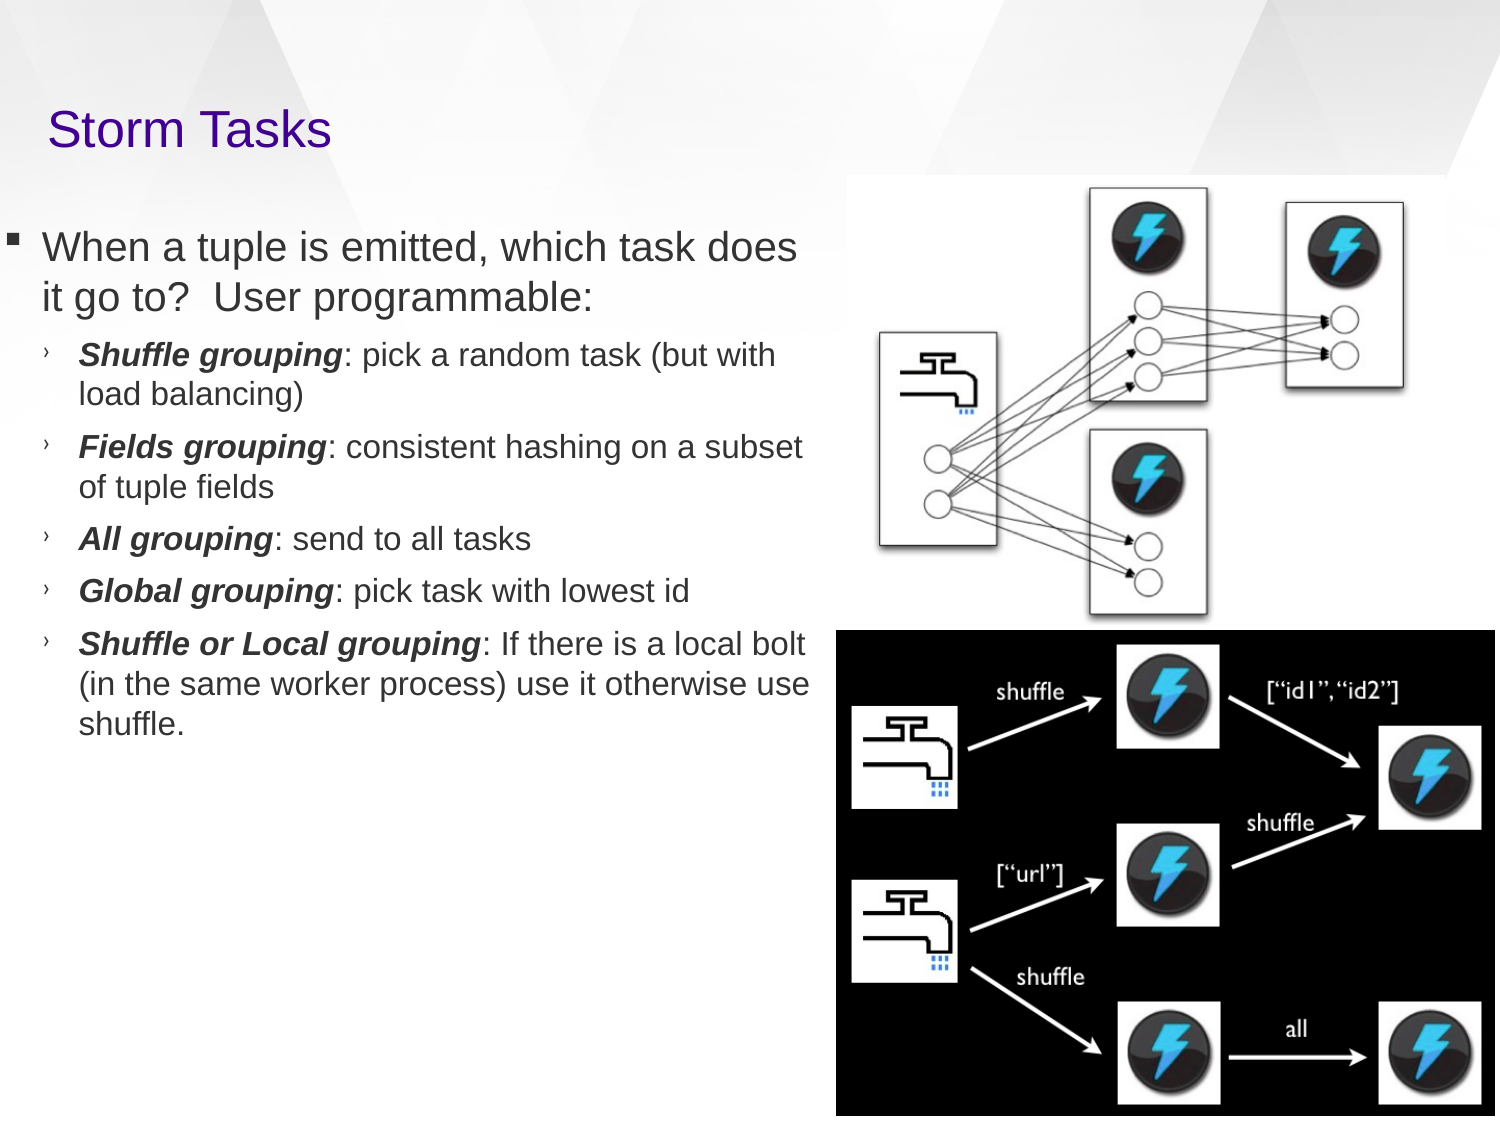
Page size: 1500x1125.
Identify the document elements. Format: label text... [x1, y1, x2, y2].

title Storm Tasks [46, 95, 1446, 274]
picture [0, 0, 1500, 1125]
list When a tuple is emitted, which task does it go to? User programmable: Shuffle grouping: pick a random task (but with load balancing) Fields grouping: consistent hashing on a subset of tuple fields All grouping: send to all tasks Global grouping: pick task with lowest id Shuffle or Local grouping: If there is a local bolt (in the same worker process) use it otherwise use shuffle. [3, 220, 817, 1069]
